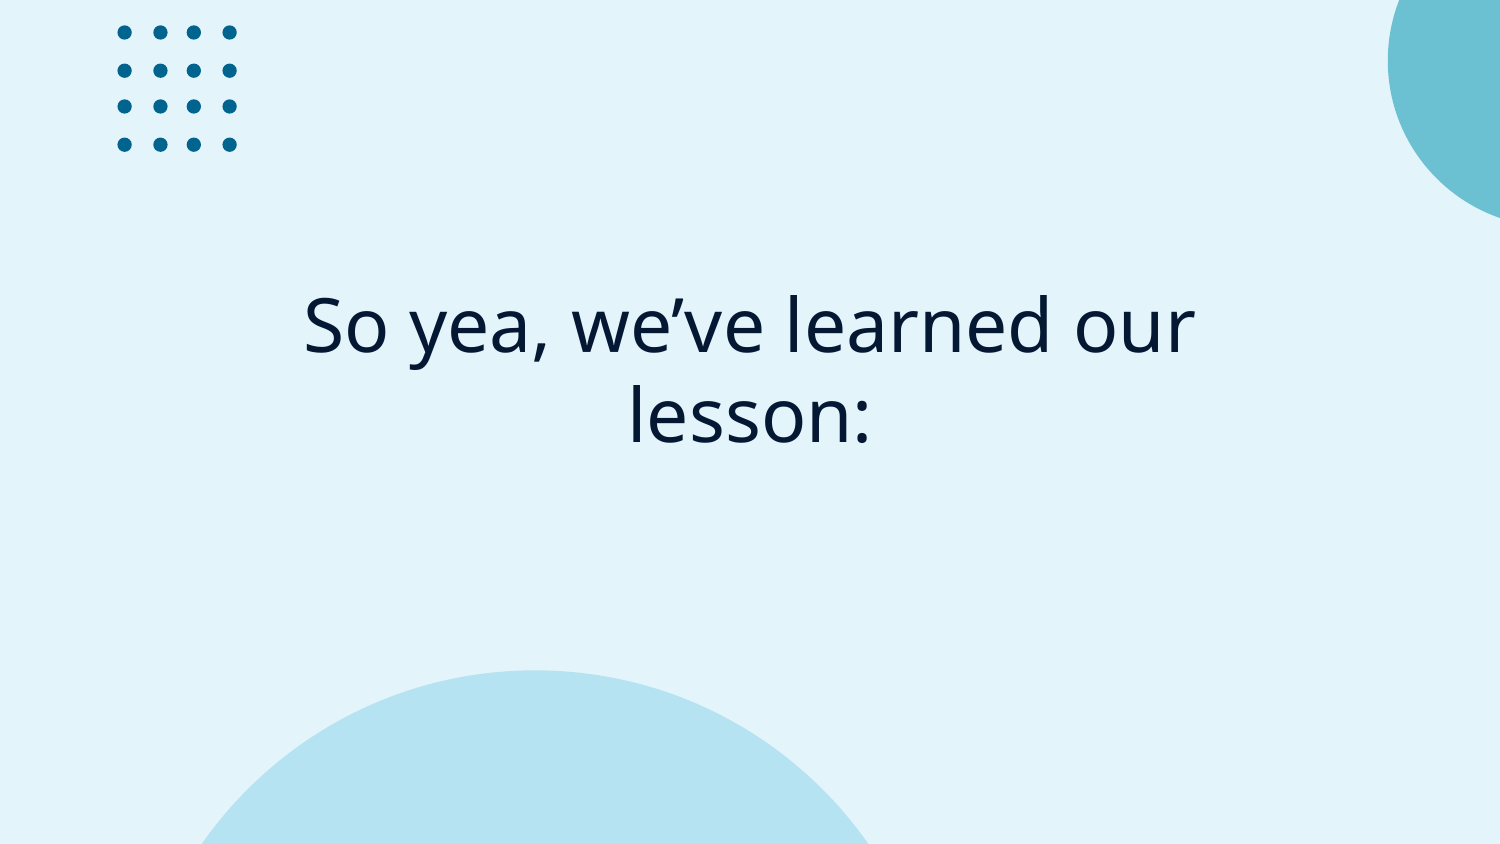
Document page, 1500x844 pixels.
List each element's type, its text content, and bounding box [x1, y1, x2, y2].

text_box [116, 25, 237, 152]
title So yea, we’ve learned our lesson: [176, 262, 1324, 548]
text_box [201, 670, 869, 844]
text_box [1387, 0, 1500, 218]
